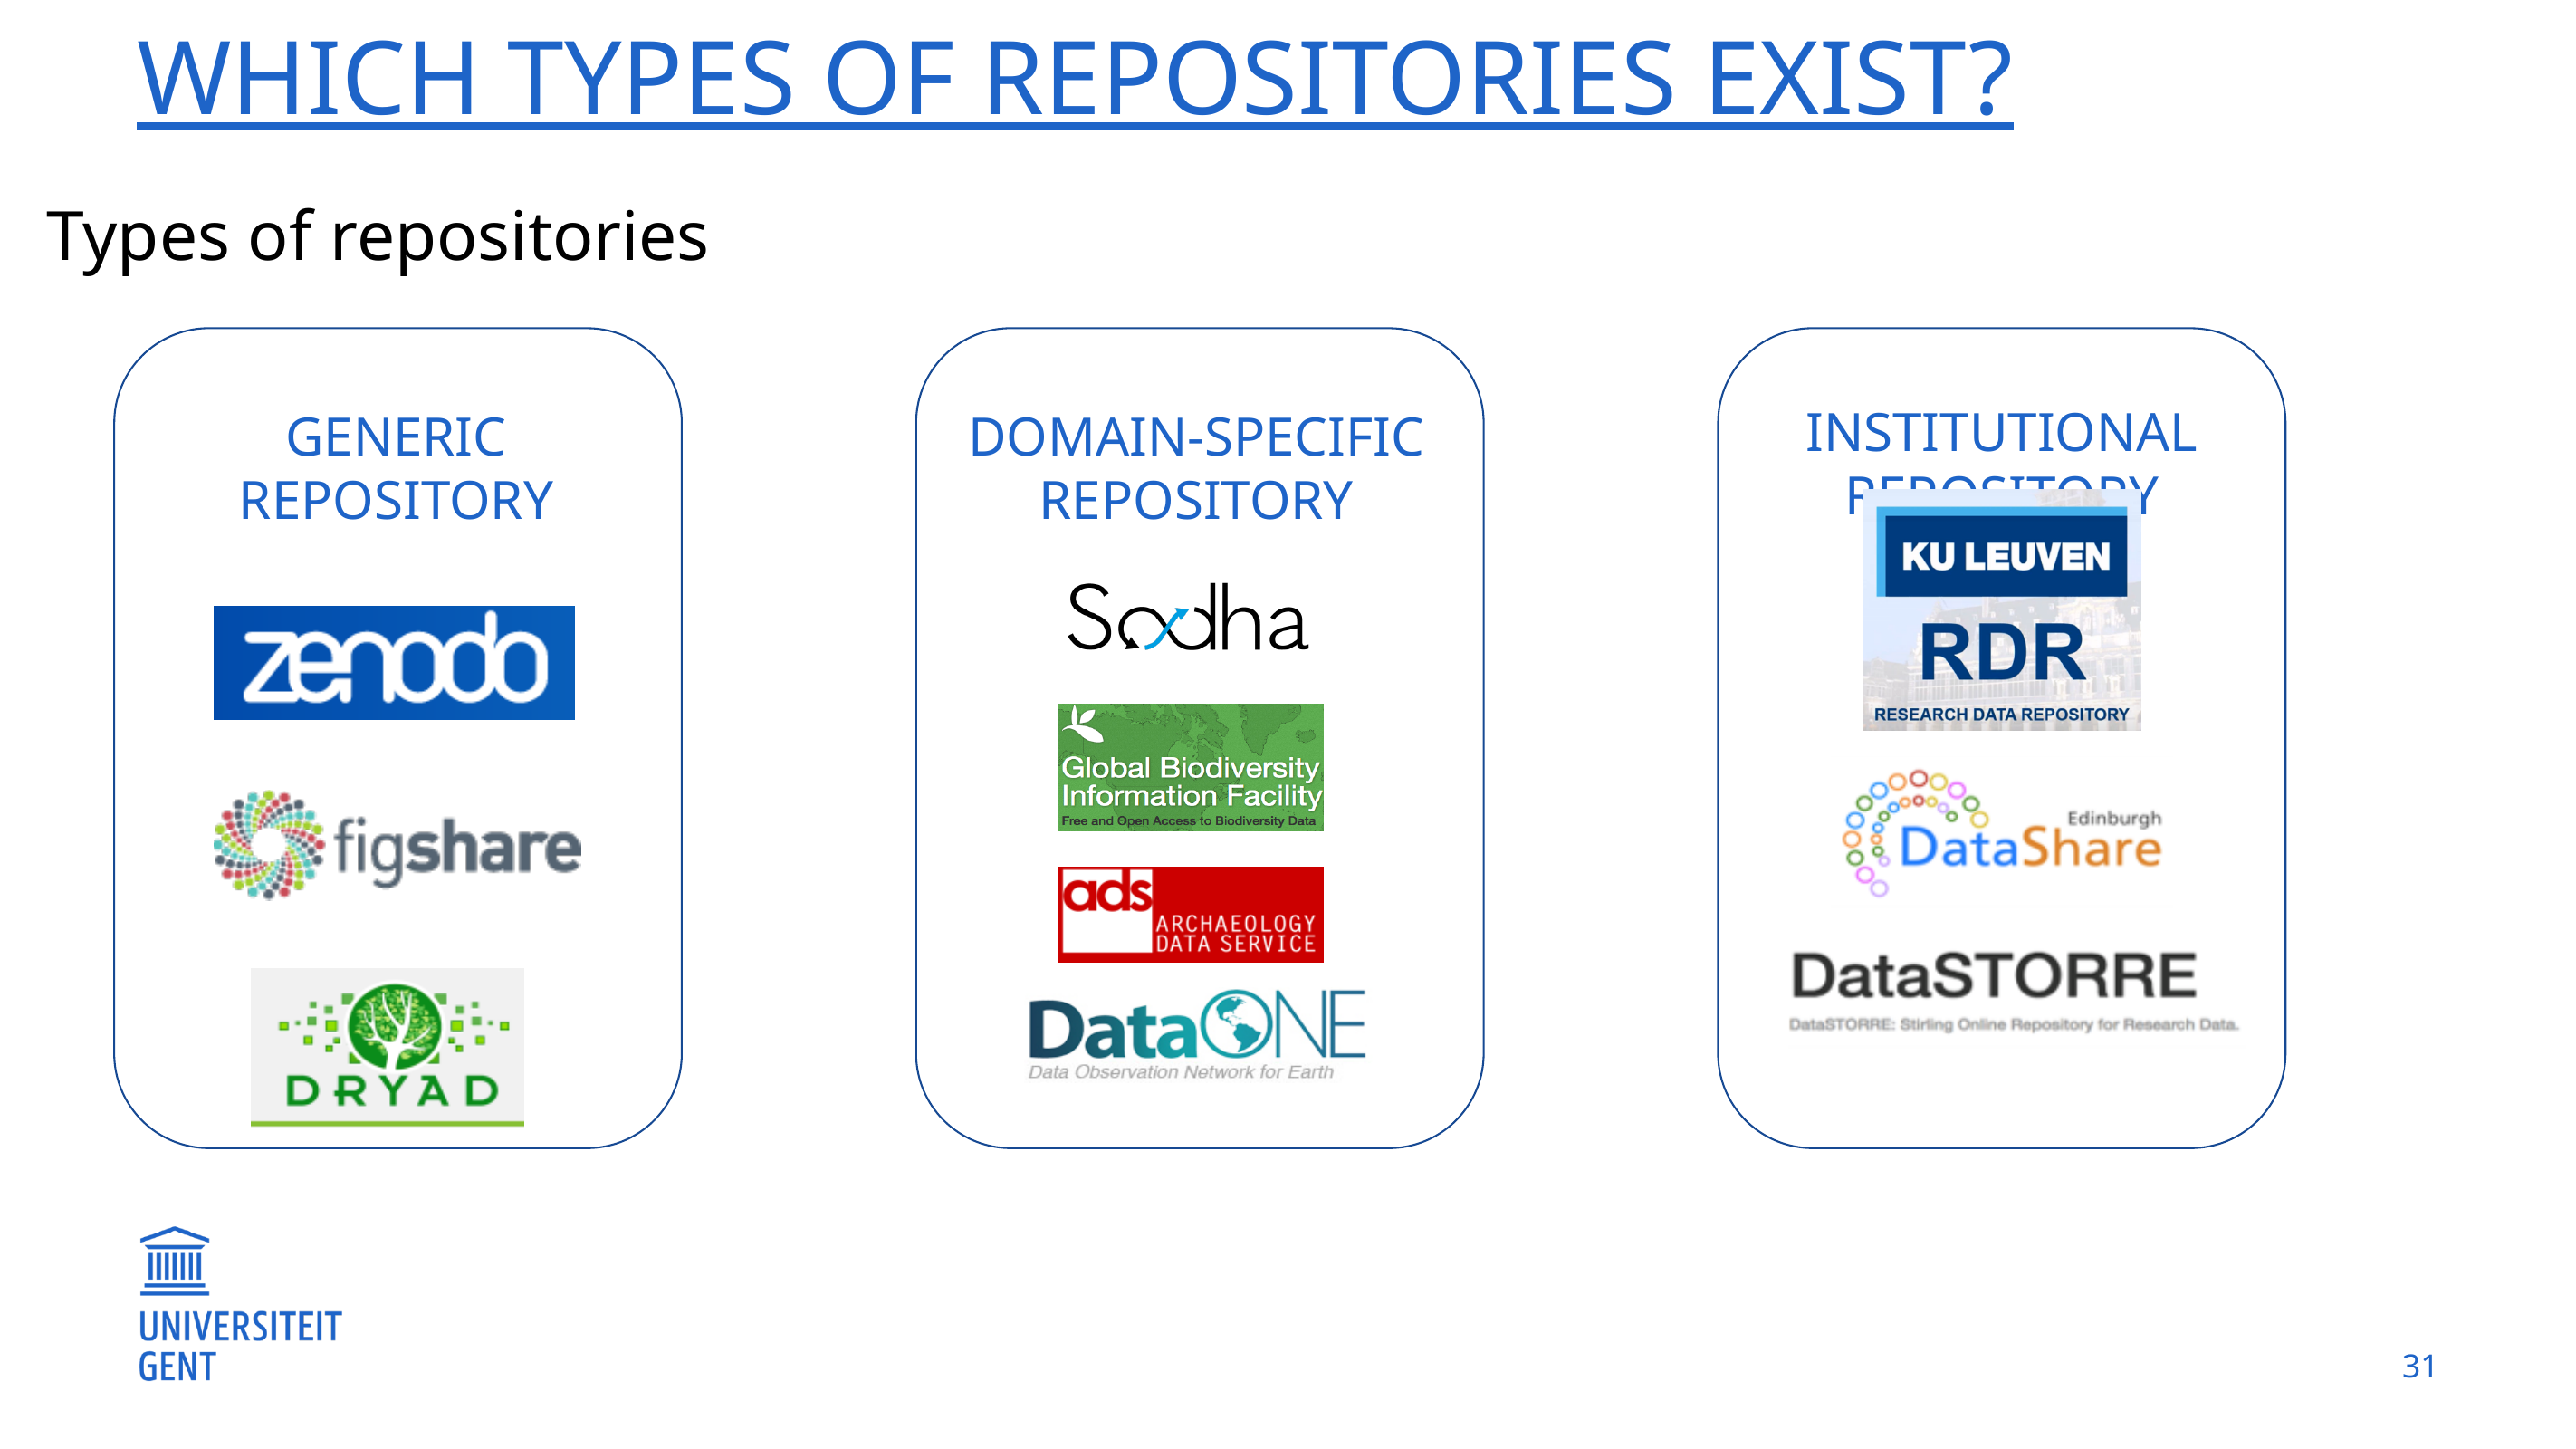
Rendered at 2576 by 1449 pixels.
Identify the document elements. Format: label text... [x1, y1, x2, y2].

picture [1863, 489, 2141, 731]
title Which types of repositories exist? [123, 20, 2456, 149]
slide_number 31 [2315, 1329, 2453, 1407]
picture [72, 1174, 415, 1449]
text_box Types of repositories [33, 168, 724, 281]
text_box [114, 328, 2316, 1148]
